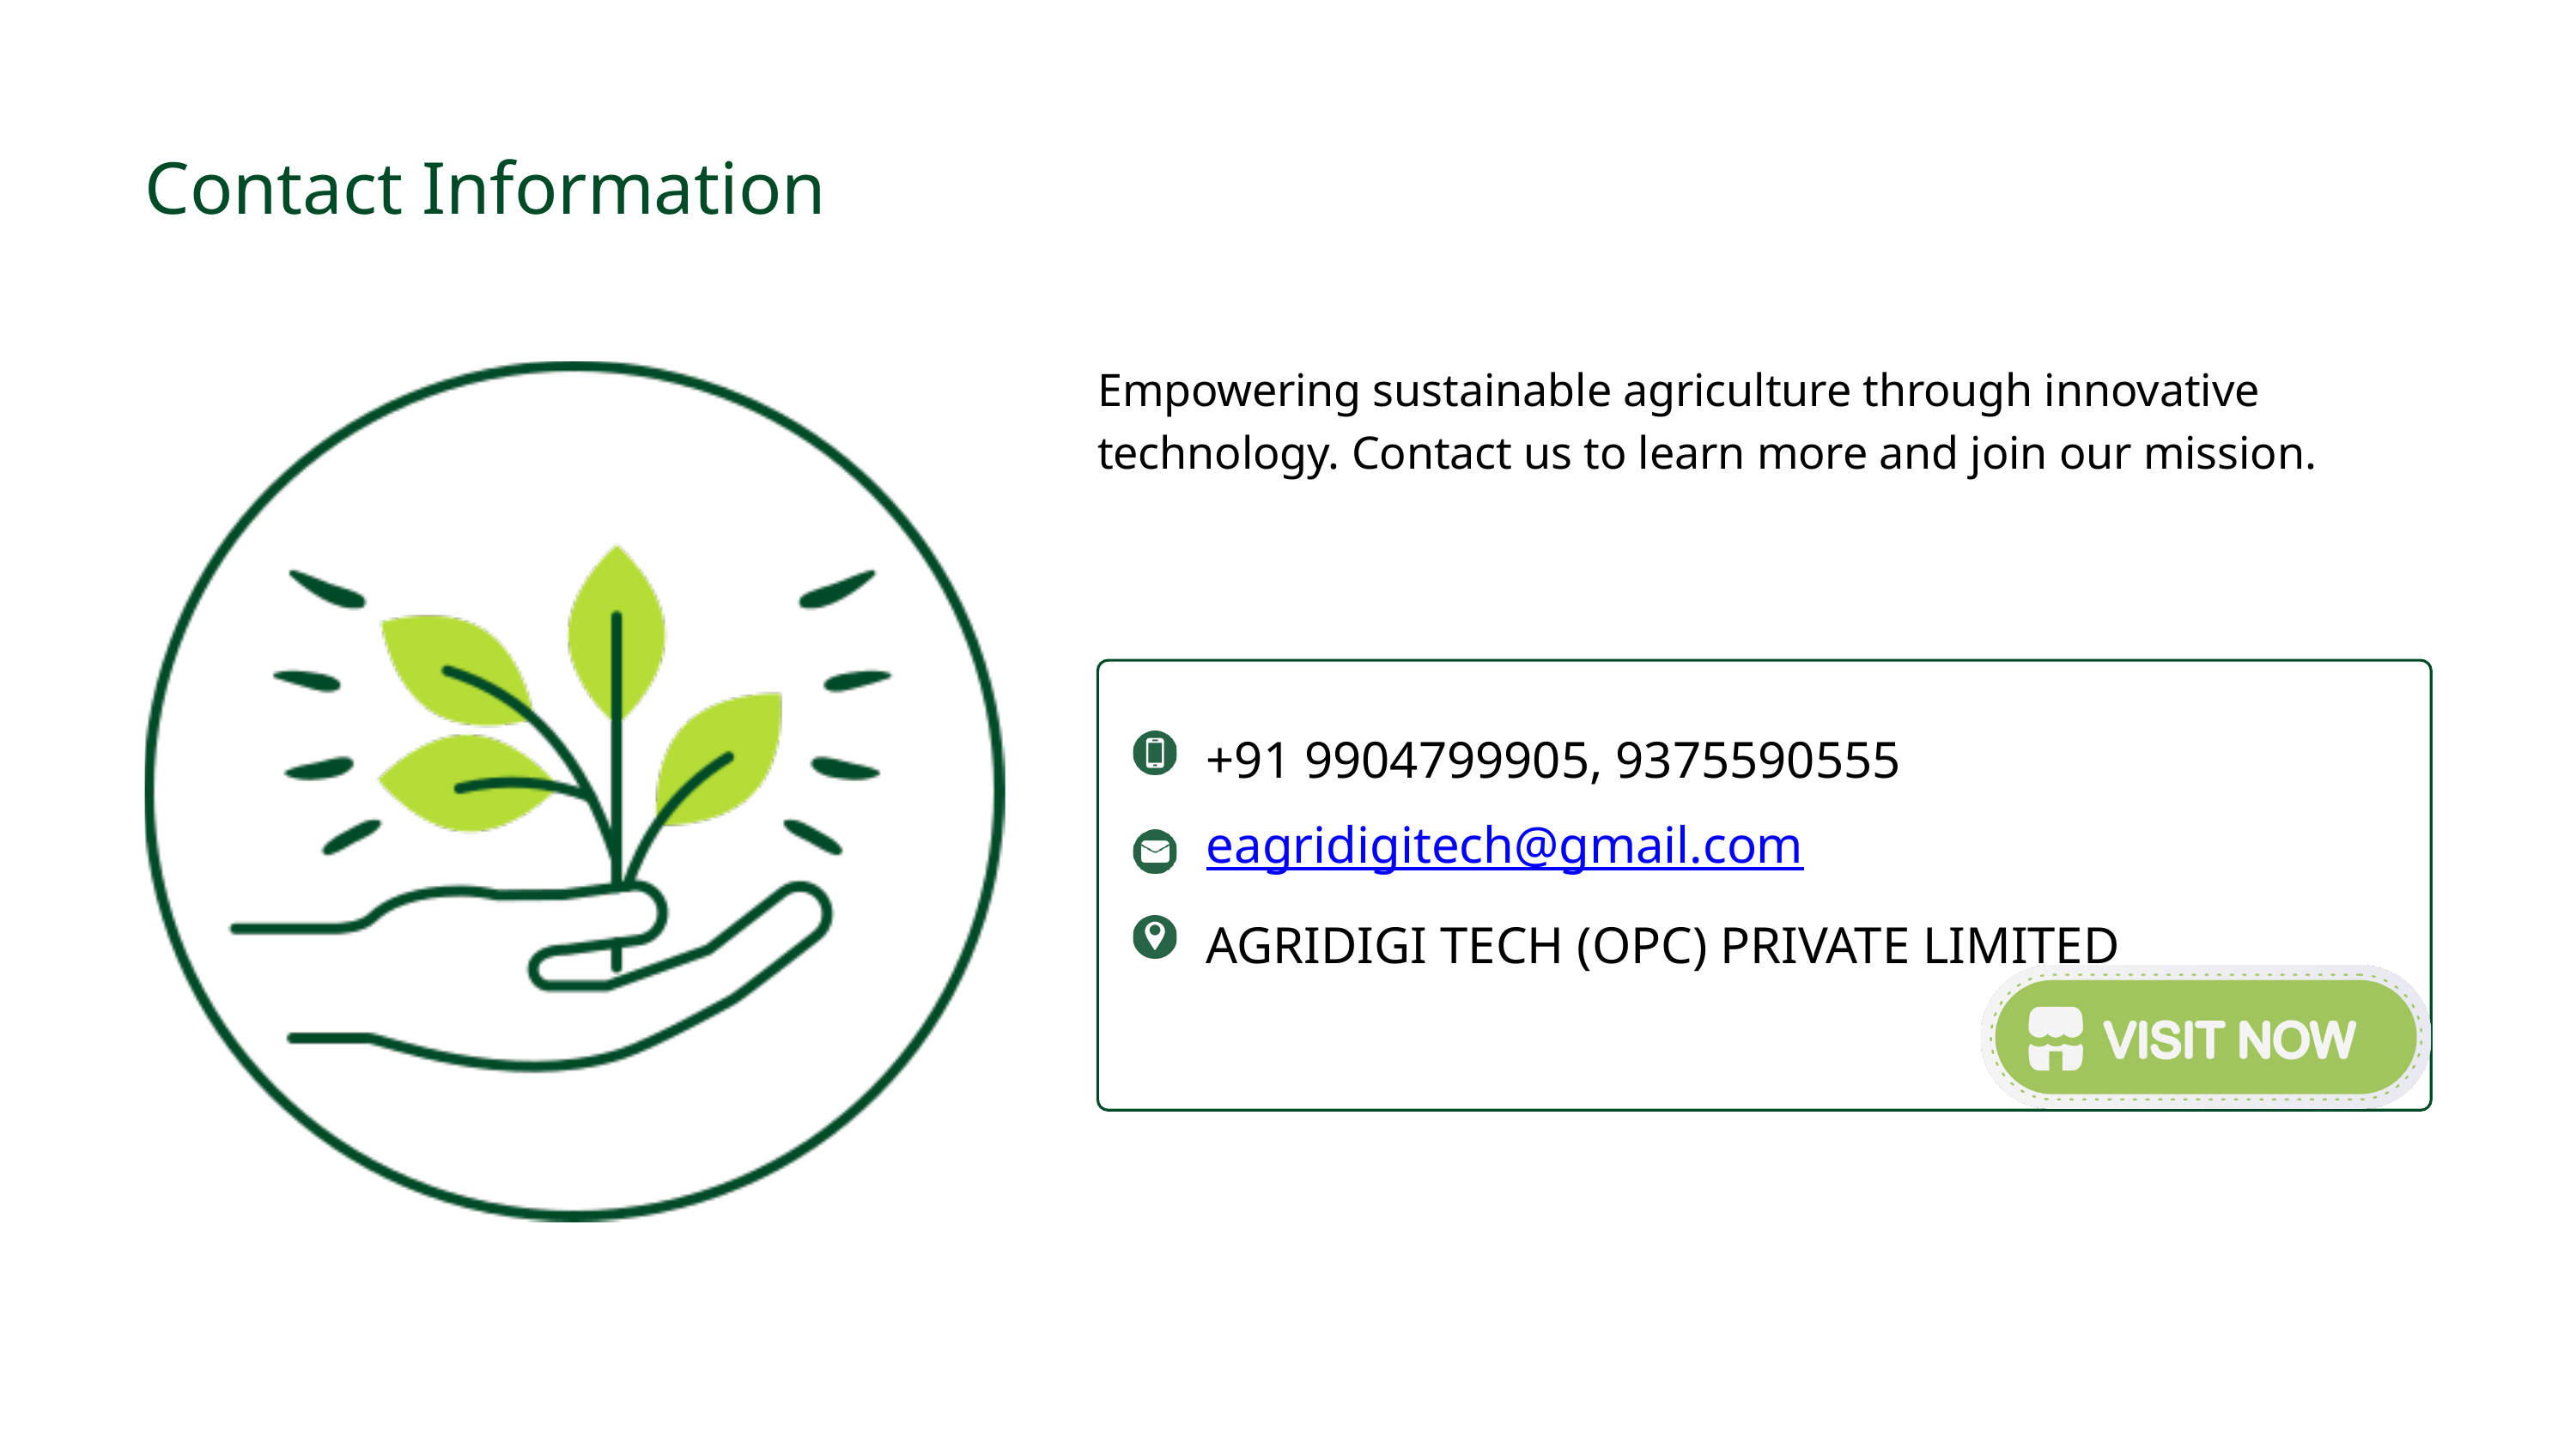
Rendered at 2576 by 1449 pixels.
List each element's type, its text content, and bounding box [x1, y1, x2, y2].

text_box Empowering sustainable agriculture through innovative technology. Contact us to learn more and join our mission. [1097, 352, 2406, 478]
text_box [1097, 659, 2432, 1111]
text_box [144, 361, 1005, 1222]
text_box Contact Information [144, 129, 900, 229]
